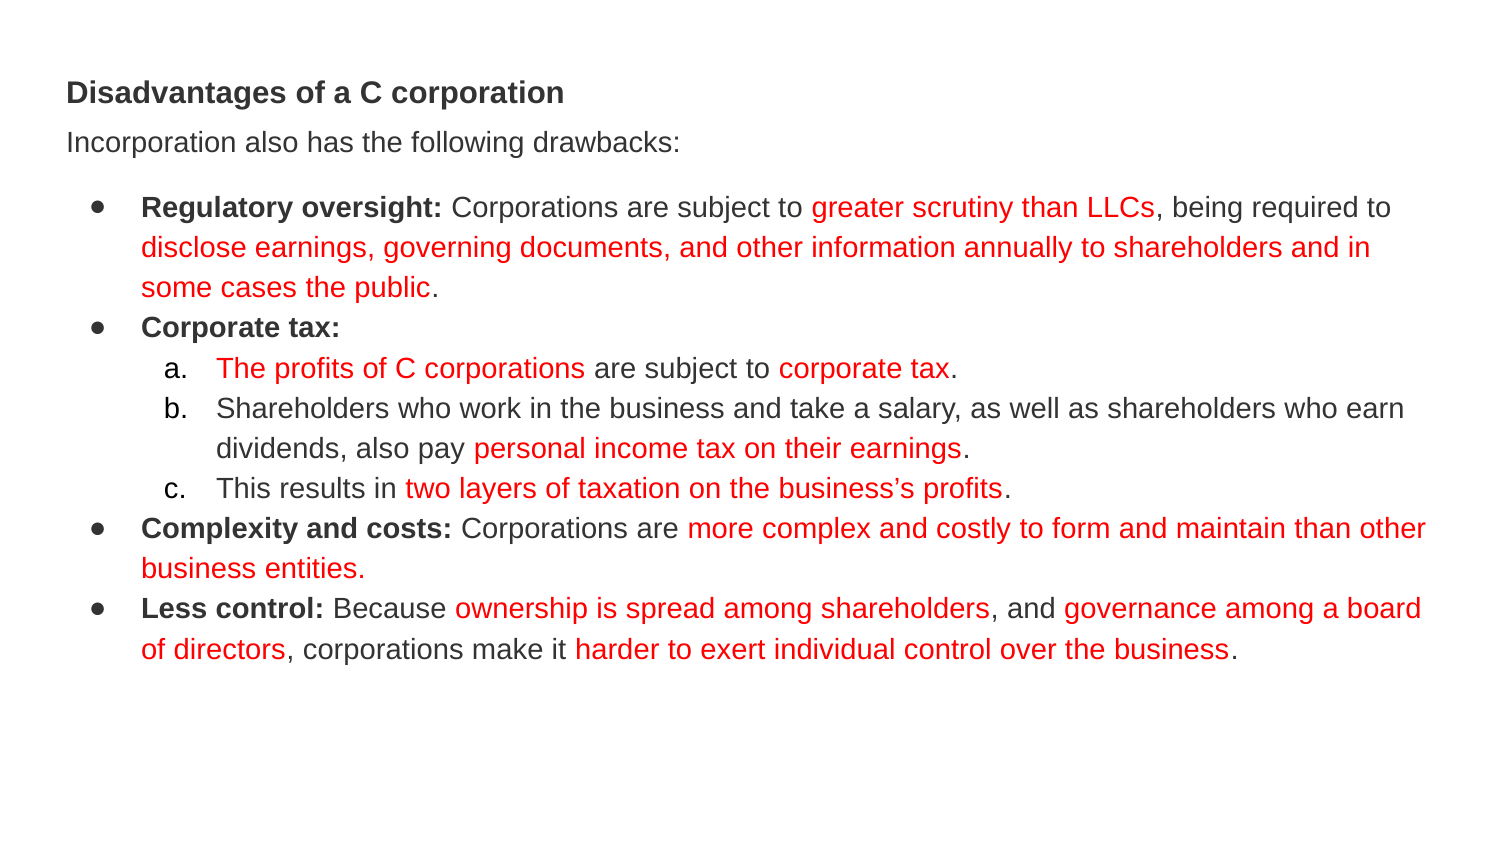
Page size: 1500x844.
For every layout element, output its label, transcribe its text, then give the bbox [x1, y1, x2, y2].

list Disadvantages of a C corporation Incorporation also has the following drawbacks: Regulatory oversight: Corporations are subject to greater scrutiny than LLCs, being required to disclose earnings, governing documents, and other information annually to shareholders and in some cases the public. Corporate tax: The profits of C corporations are subject to corporate tax. Shareholders who work in the business and take a salary, as well as shareholders who earn dividends, also pay personal income tax on their earnings. This results in two layers of taxation on the business’s profits. Complexity and costs: Corporations are more complex and costly to form and maintain than other business entities. Less control: Because ownership is spread among shareholders, and governance among a board of directors, corporations make it harder to exert individual control over the business. [51, 44, 1449, 817]
